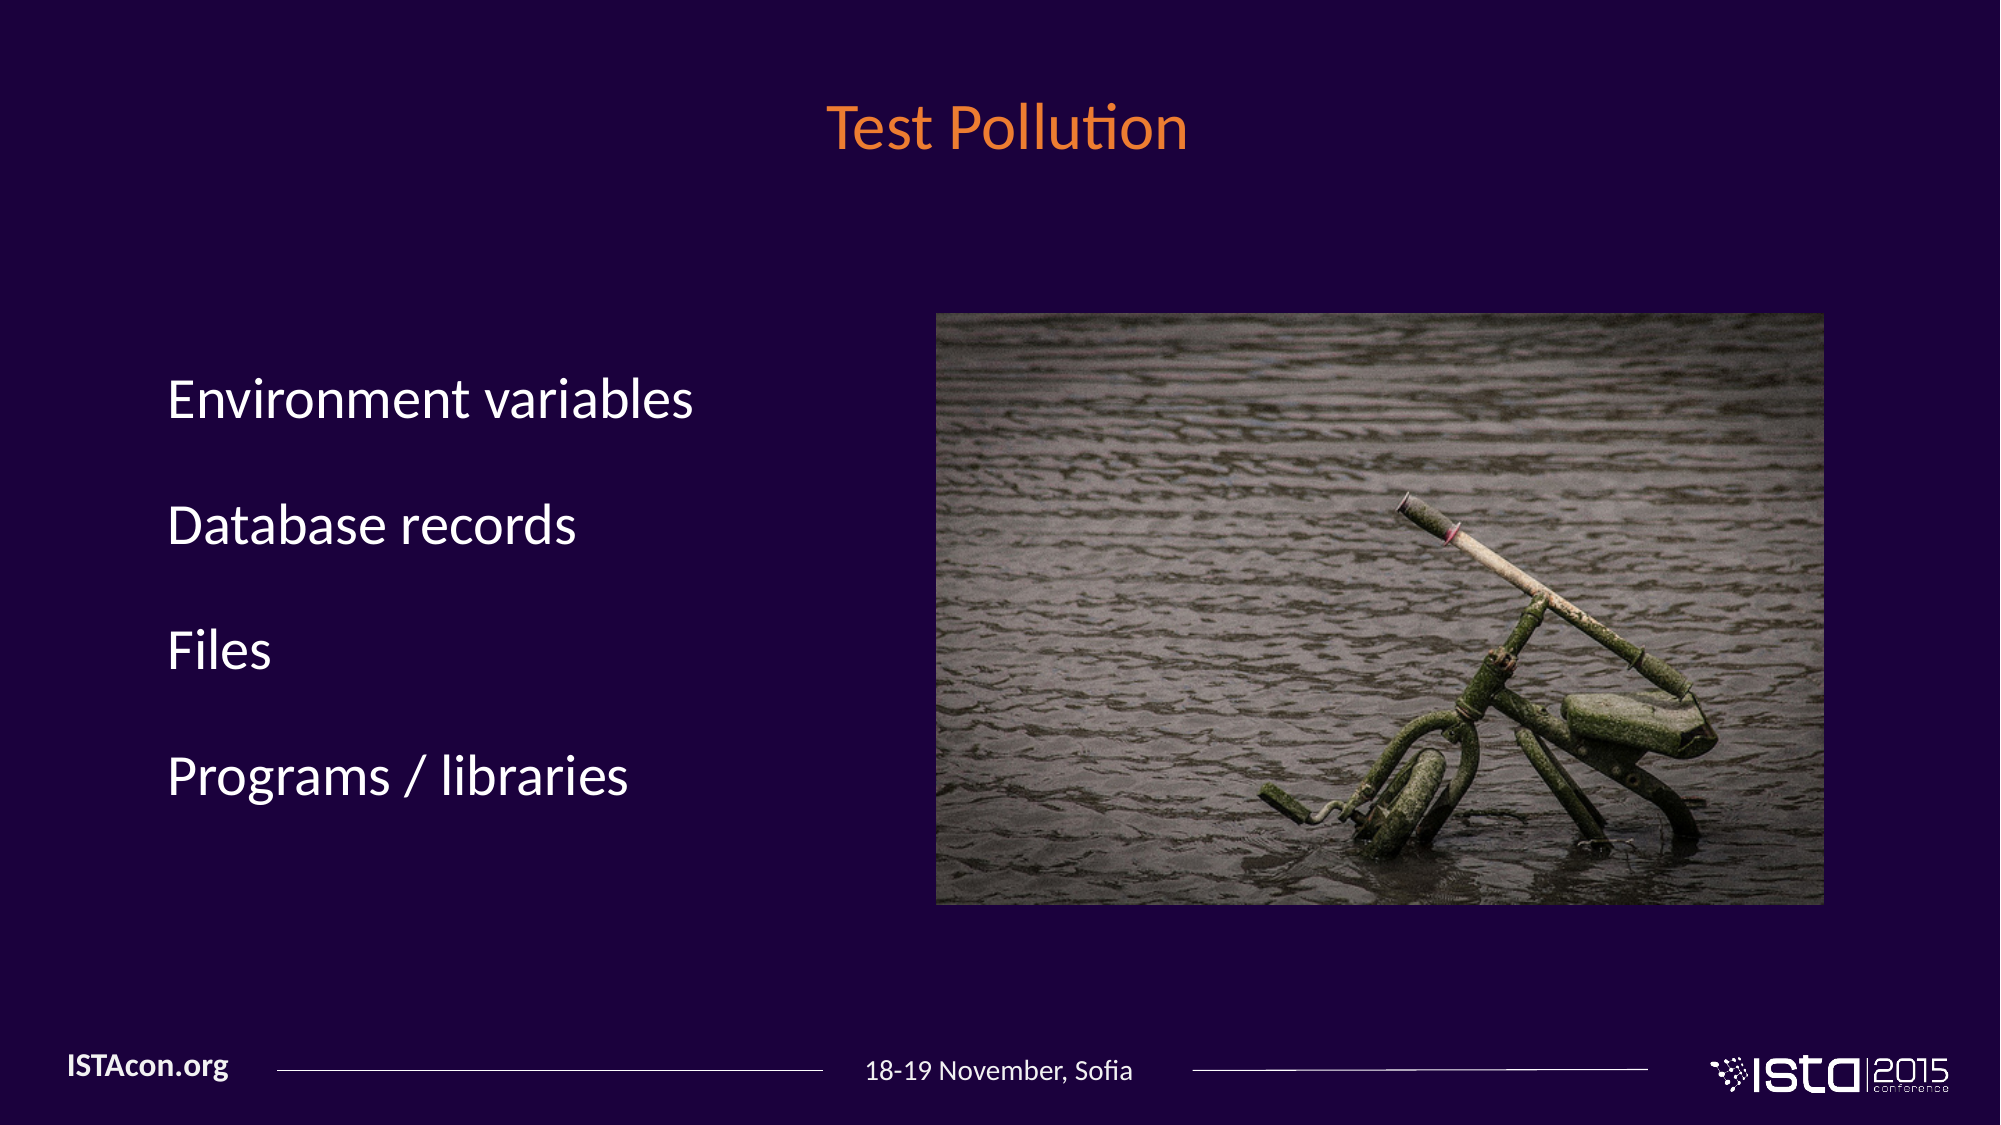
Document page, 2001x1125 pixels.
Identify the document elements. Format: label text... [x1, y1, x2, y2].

text_box Test Pollution [242, 75, 1774, 170]
picture [1683, 1031, 1976, 1115]
text_box 18-19 November, Sofia [849, 1048, 1151, 1101]
list Environment variables Database records Files Programs / libraries [152, 318, 1863, 1014]
text_box ISTAcon.org [51, 1040, 319, 1101]
picture [936, 313, 1824, 905]
